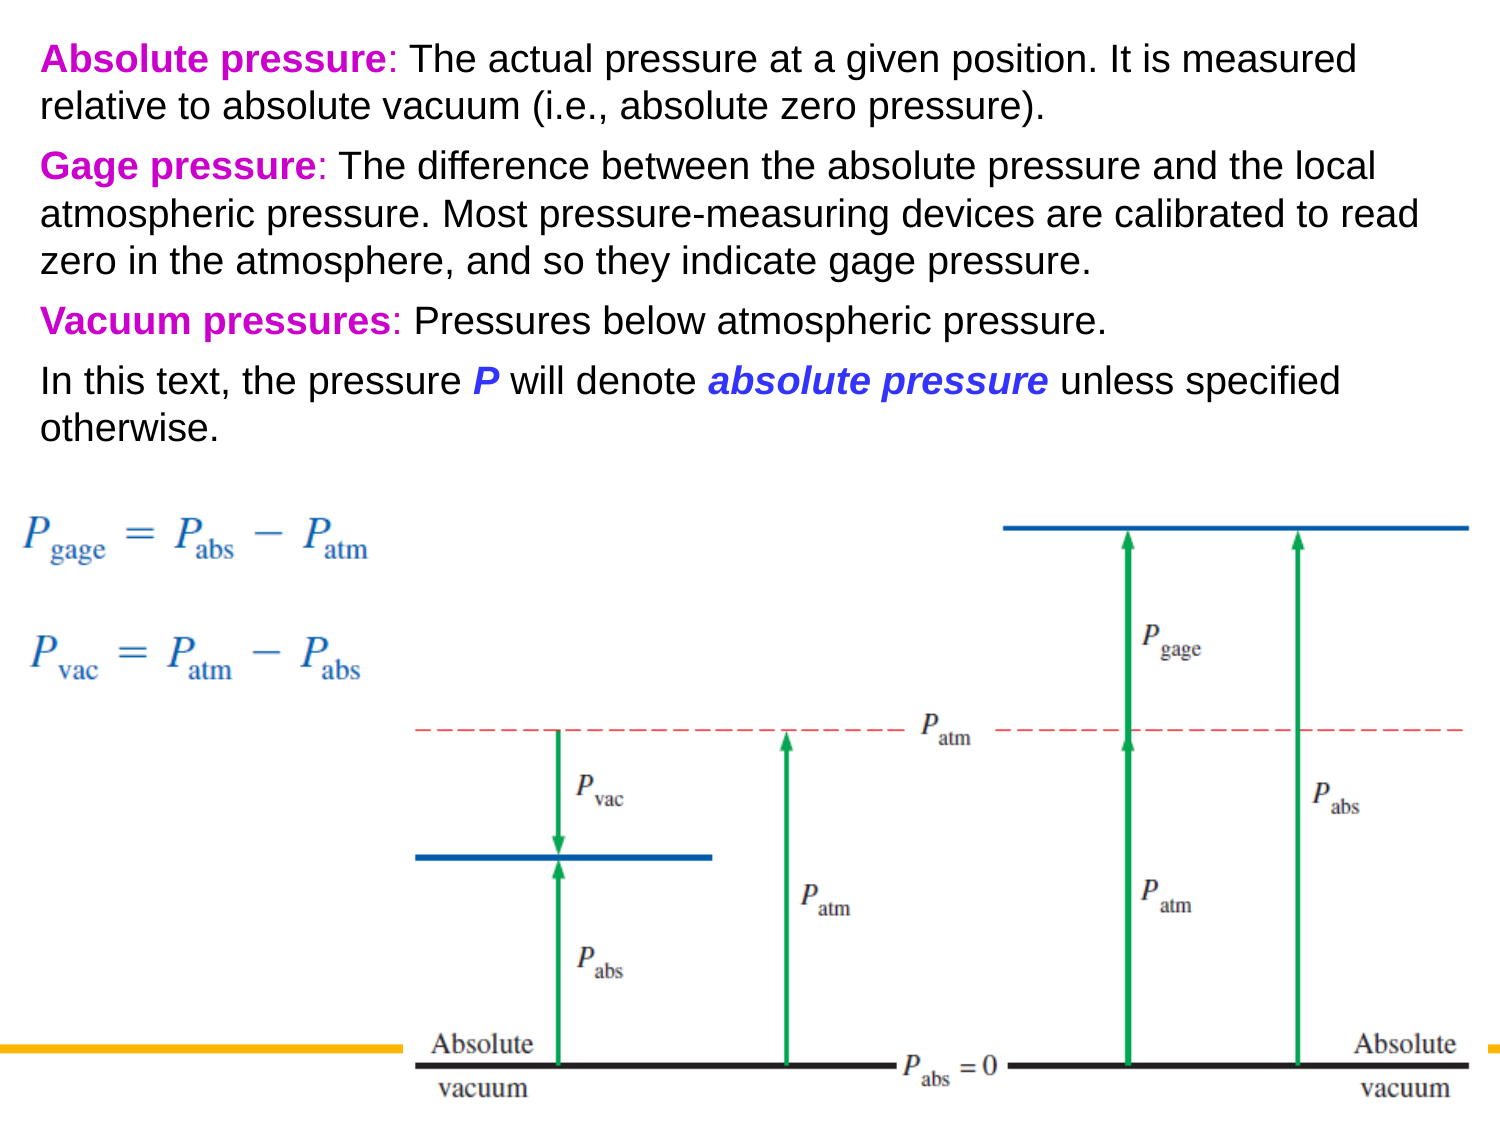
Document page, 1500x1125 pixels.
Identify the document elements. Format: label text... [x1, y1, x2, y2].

picture [403, 509, 1488, 1113]
picture [12, 512, 393, 689]
list Absolute pressure: The actual pressure at a given position. It is measured relative to absolute vacuum (i.e., absolute zero pressure). Gage pressure: The difference between the absolute pressure and the local atmospheric pressure. Most pressure-measuring devices are calibrated to read zero in the atmosphere, and so they indicate gage pressure. Vacuum pressures: Pressures below atmospheric pressure. In this text, the pressure P will denote absolute pressure unless specified otherwise. [24, 24, 1463, 475]
